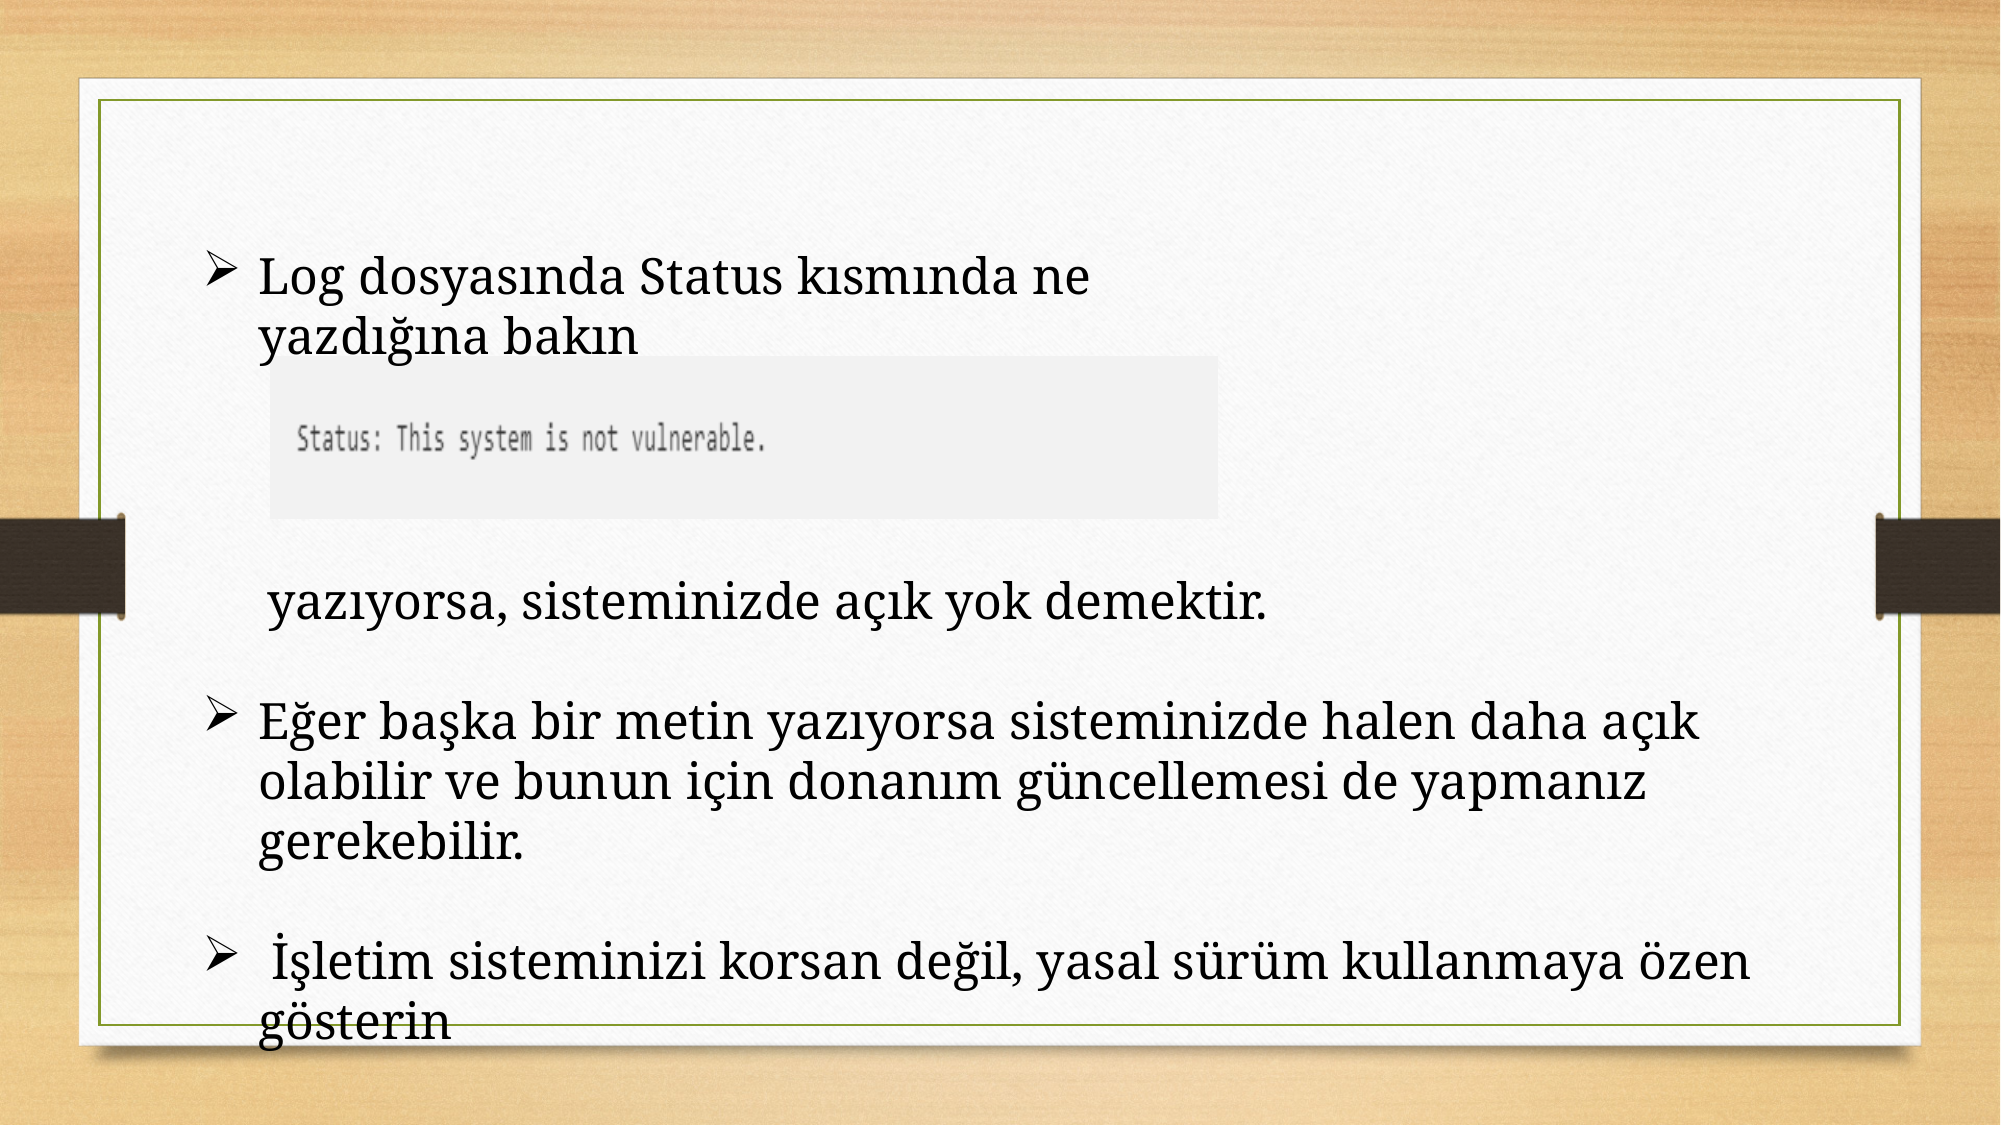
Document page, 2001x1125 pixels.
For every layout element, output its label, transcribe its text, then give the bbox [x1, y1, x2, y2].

text_box Log dosyasında Status kısmında ne yazdığına bakın [187, 236, 1300, 372]
picture [0, 0, 2001, 1125]
text_box yazıyorsa, sisteminizde açık yok demektir. Eğer başka bir metin yazıyorsa sisteminizde halen daha açık olabilir ve bunun için donanım güncellemesi de yapmanız gerekebilir. İşletim sisteminizi korsan değil, yasal sürüm kullanmaya özen gösterin [187, 562, 1784, 1058]
